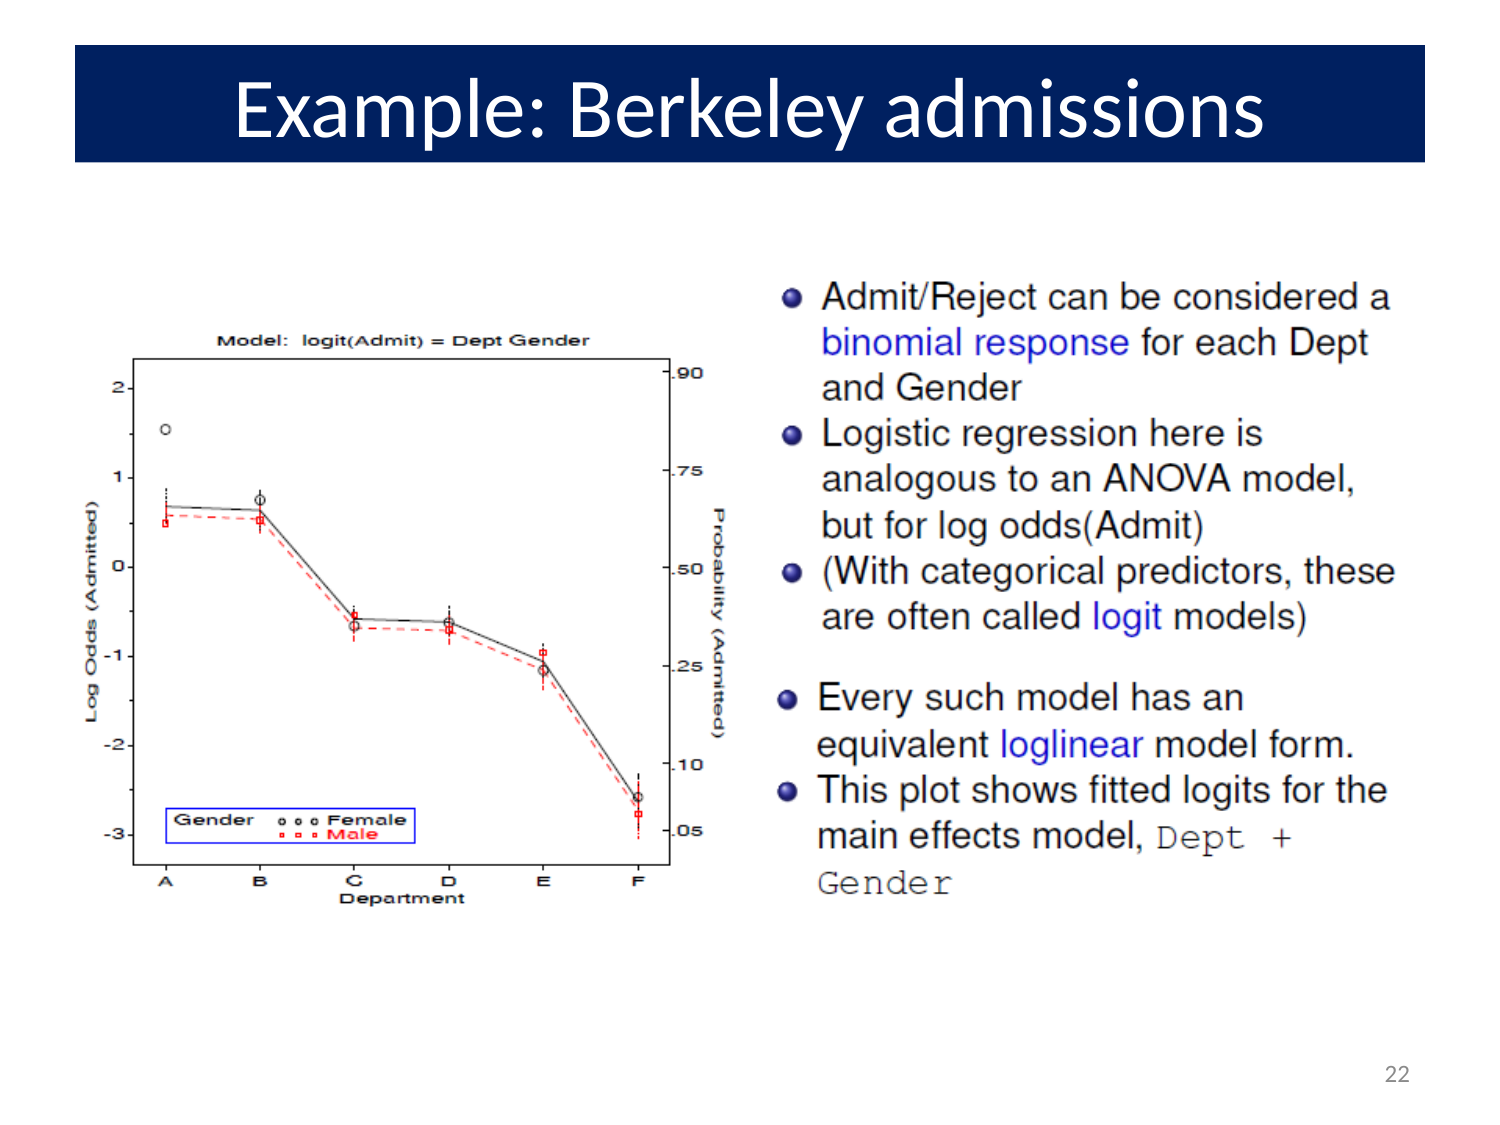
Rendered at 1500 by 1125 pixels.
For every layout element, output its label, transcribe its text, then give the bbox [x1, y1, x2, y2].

picture [768, 676, 1426, 914]
picture [74, 324, 738, 913]
picture [768, 274, 1426, 640]
slide_number 22 [1074, 1042, 1425, 1103]
title Example: Berkeley admissions [75, 45, 1425, 163]
